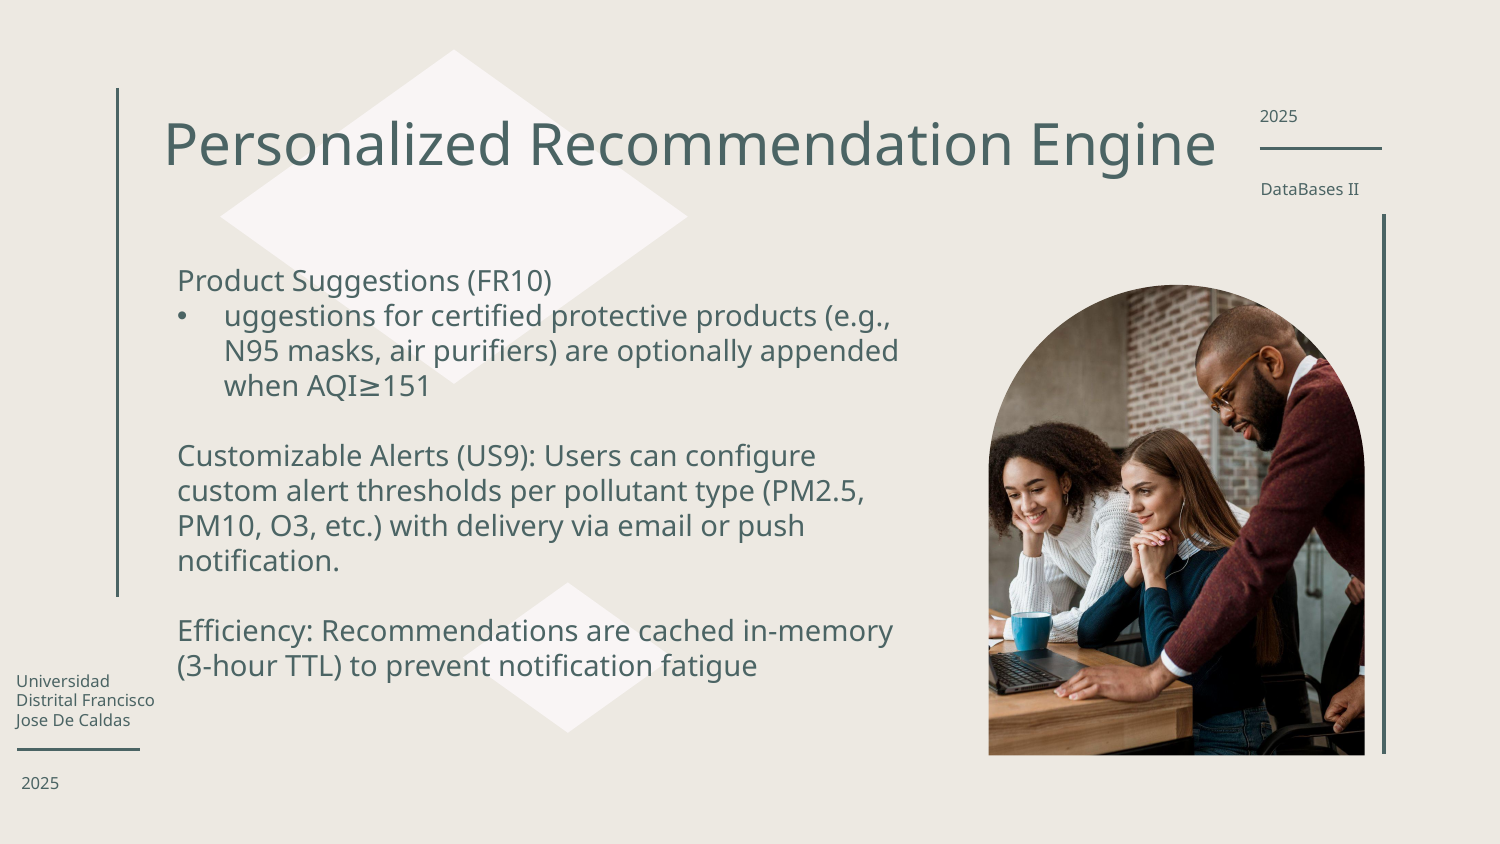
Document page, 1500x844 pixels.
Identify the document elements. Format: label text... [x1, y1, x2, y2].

picture [988, 284, 1365, 756]
subtitle Product Suggestions (FR10) uggestions for certified protective products (e.g., N95 masks, air purifiers) are optionally appended when AQI≥151 Customizable Alerts (US9): Users can configure custom alert thresholds per pollutant type (PM2.5​, PM10​, O3​, etc.) with delivery via email or push notification. Efficiency: Recommendations are cached in-memory (3-hour TTL) to prevent notification fatigue [162, 244, 935, 701]
text_box Universidad Distrital Francisco Jose De Caldas [1, 658, 176, 742]
text_box DataBases II [1245, 161, 1395, 217]
text_box 2025 [6, 754, 156, 811]
title Personalized Recommendation Engine [148, 38, 1241, 245]
text_box 2025 [1240, 87, 1390, 144]
